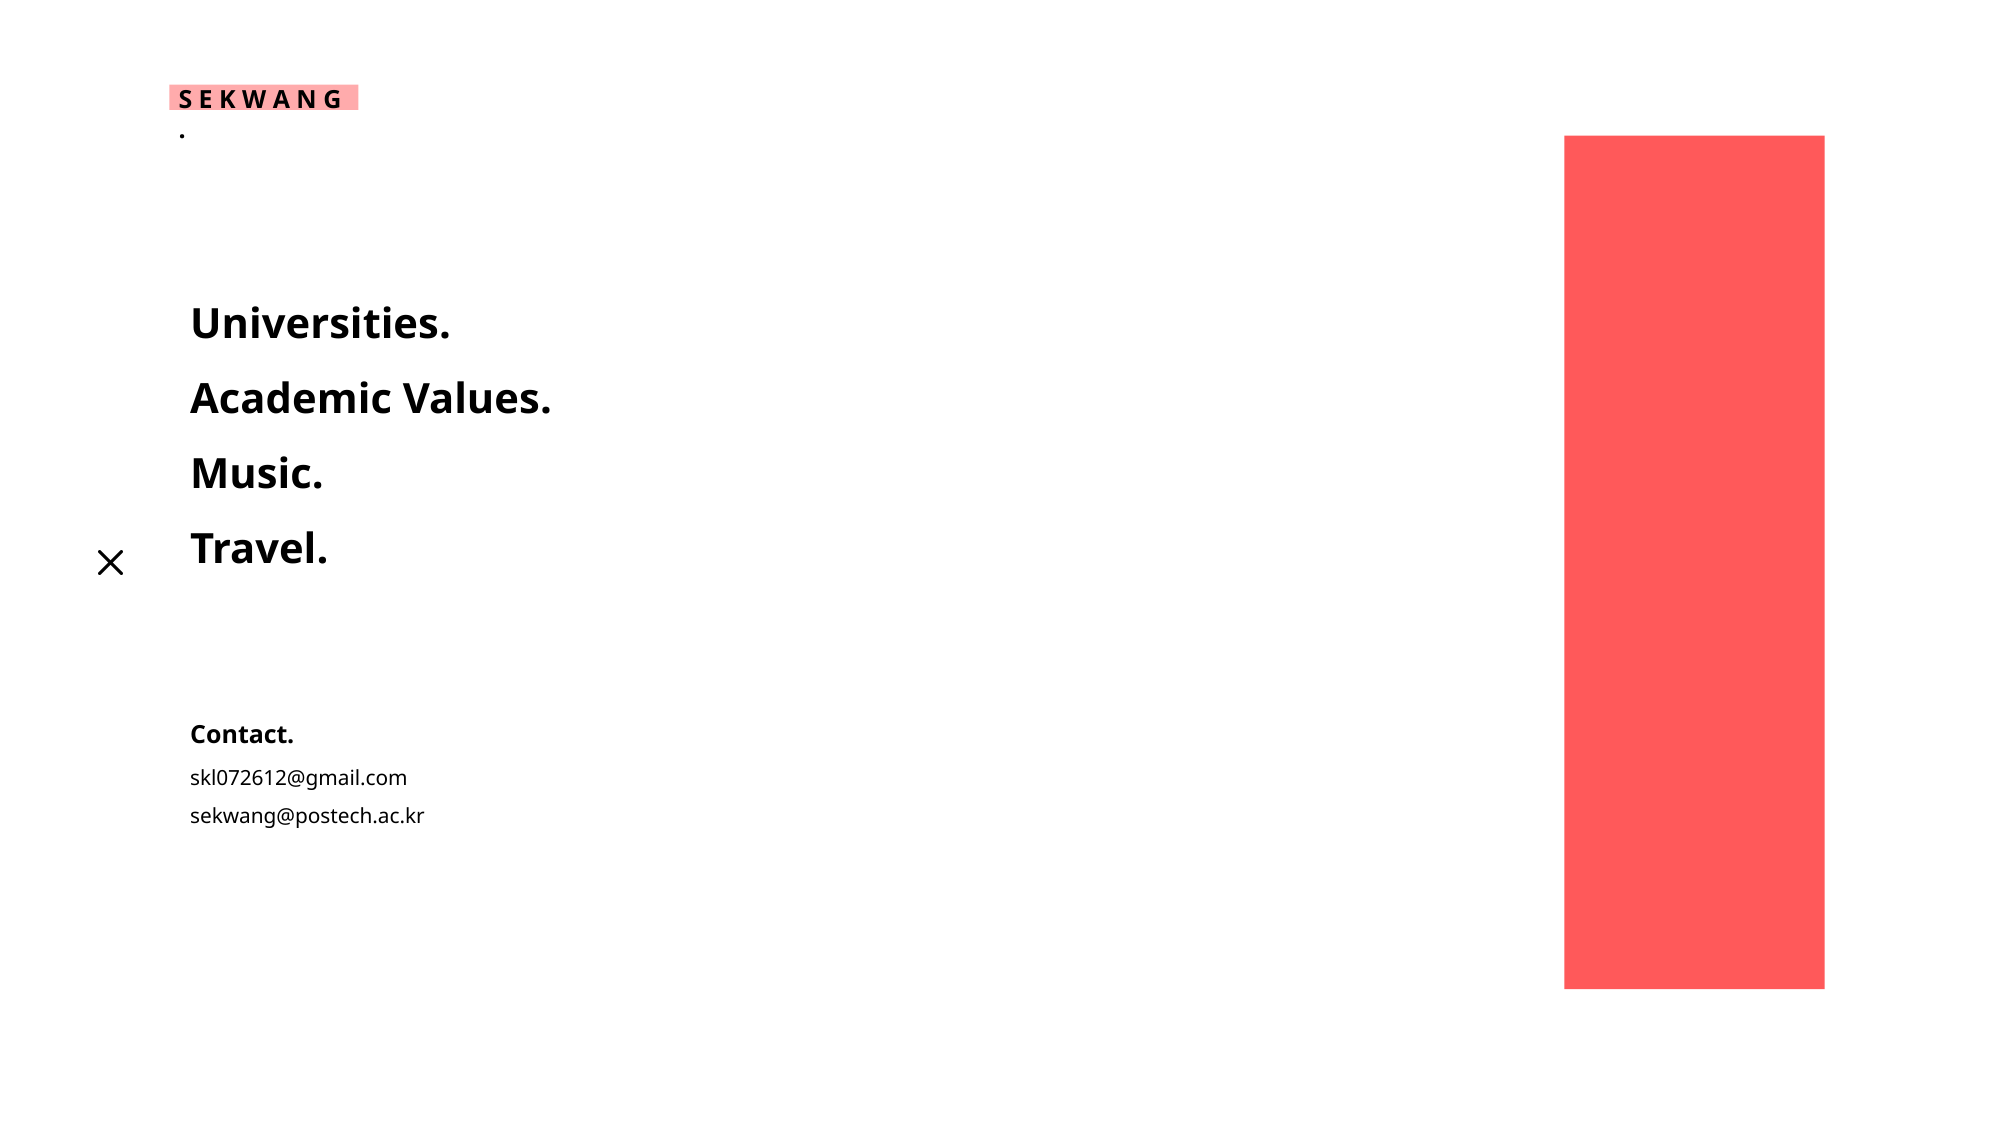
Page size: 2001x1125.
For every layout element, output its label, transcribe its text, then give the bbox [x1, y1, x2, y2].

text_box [175, 289, 592, 836]
text_box S E K W A N G . [163, 76, 362, 151]
picture [98, 550, 123, 575]
text_box [1563, 135, 1826, 990]
